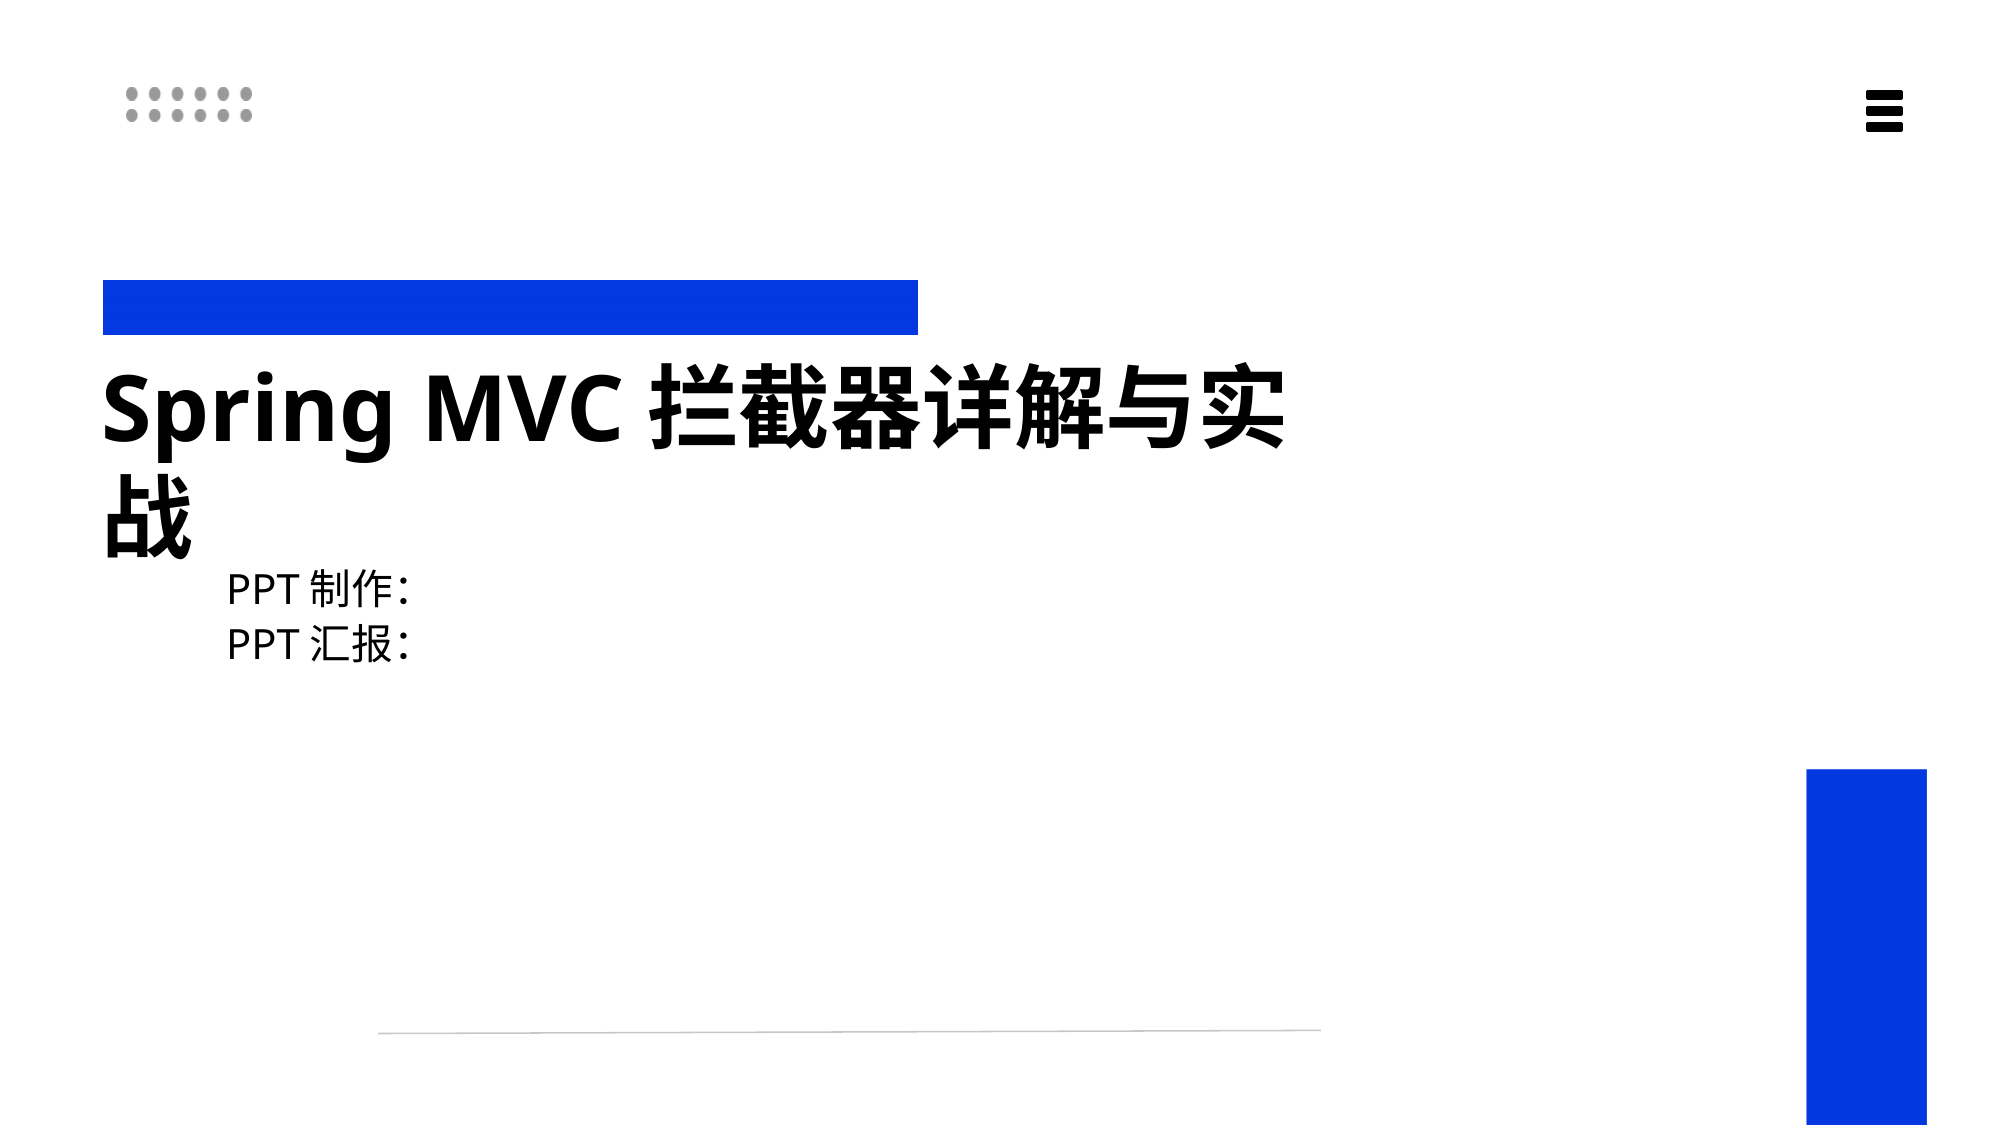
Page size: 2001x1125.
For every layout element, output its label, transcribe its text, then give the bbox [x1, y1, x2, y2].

picture [126, 108, 252, 122]
picture [126, 87, 252, 101]
text_box [1867, 107, 1902, 115]
text_box [204, 652, 918, 689]
picture [103, 280, 918, 335]
text_box [1867, 91, 1902, 99]
text_box [1867, 123, 1902, 131]
text_box Spring MVC拦截器详解与实战 [101, 350, 1367, 601]
picture [1688, 770, 2000, 1125]
